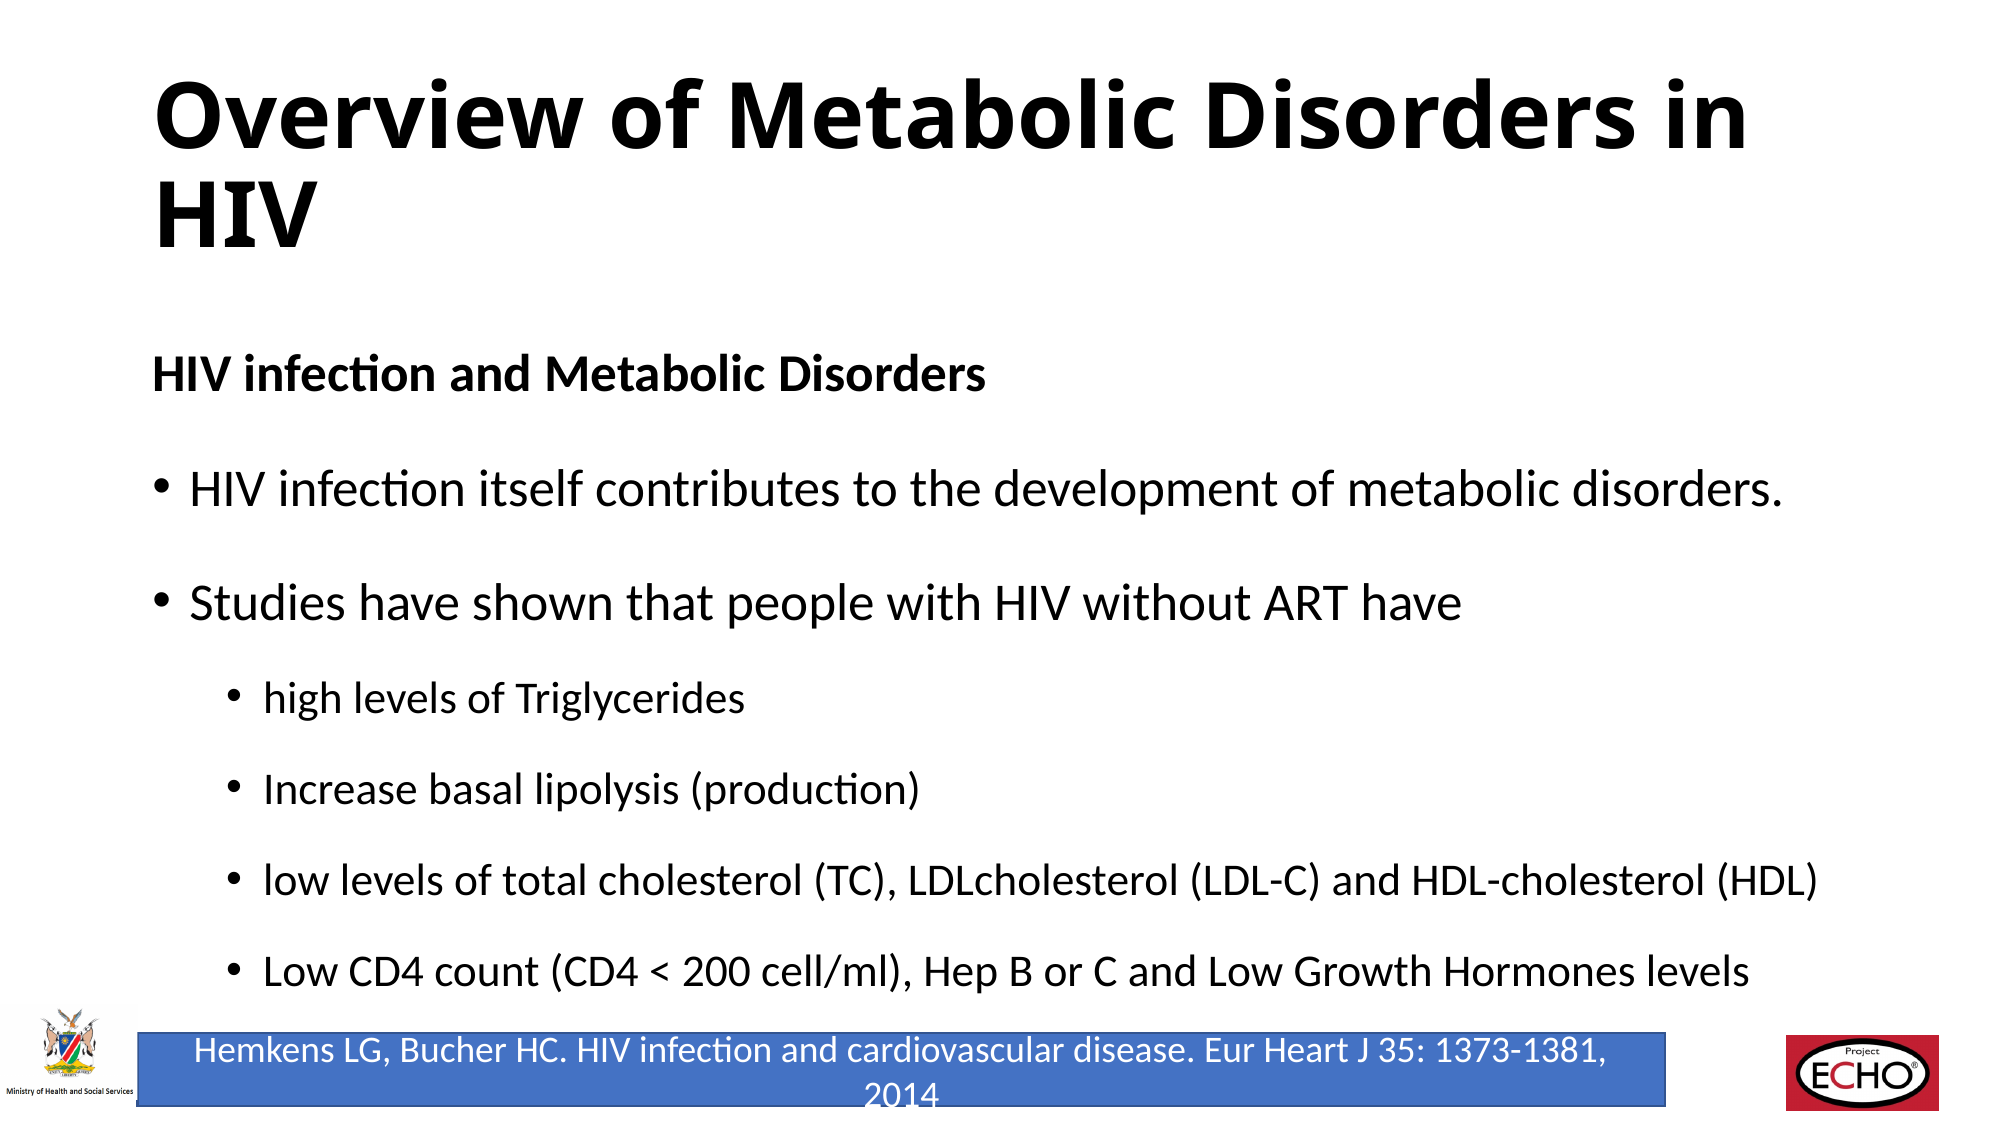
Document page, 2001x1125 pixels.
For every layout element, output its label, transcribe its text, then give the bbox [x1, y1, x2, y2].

title Overview of Metabolic Disorders in HIV [137, 59, 1863, 278]
text_box Hemkens LG, Bucher HC. HIV infection and cardiovascular disease. Eur Heart J 35: 1373-1381, 2014 [136, 1032, 1666, 1107]
picture [0, 1004, 138, 1100]
picture [1786, 1035, 1939, 1111]
list HIV infection and Metabolic Disorders HIV infection itself contributes to the development of metabolic disorders. Studies have shown that people with HIV without ART have high levels of Triglycerides Increase basal lipolysis (production) low levels of total cholesterol (TC), LDLcholesterol (LDL-C) and HDL-cholesterol (HDL) Low CD4 count (CD4 < 200 cell/ml), Hep B or C and Low Growth Hormones levels [137, 299, 1863, 1014]
